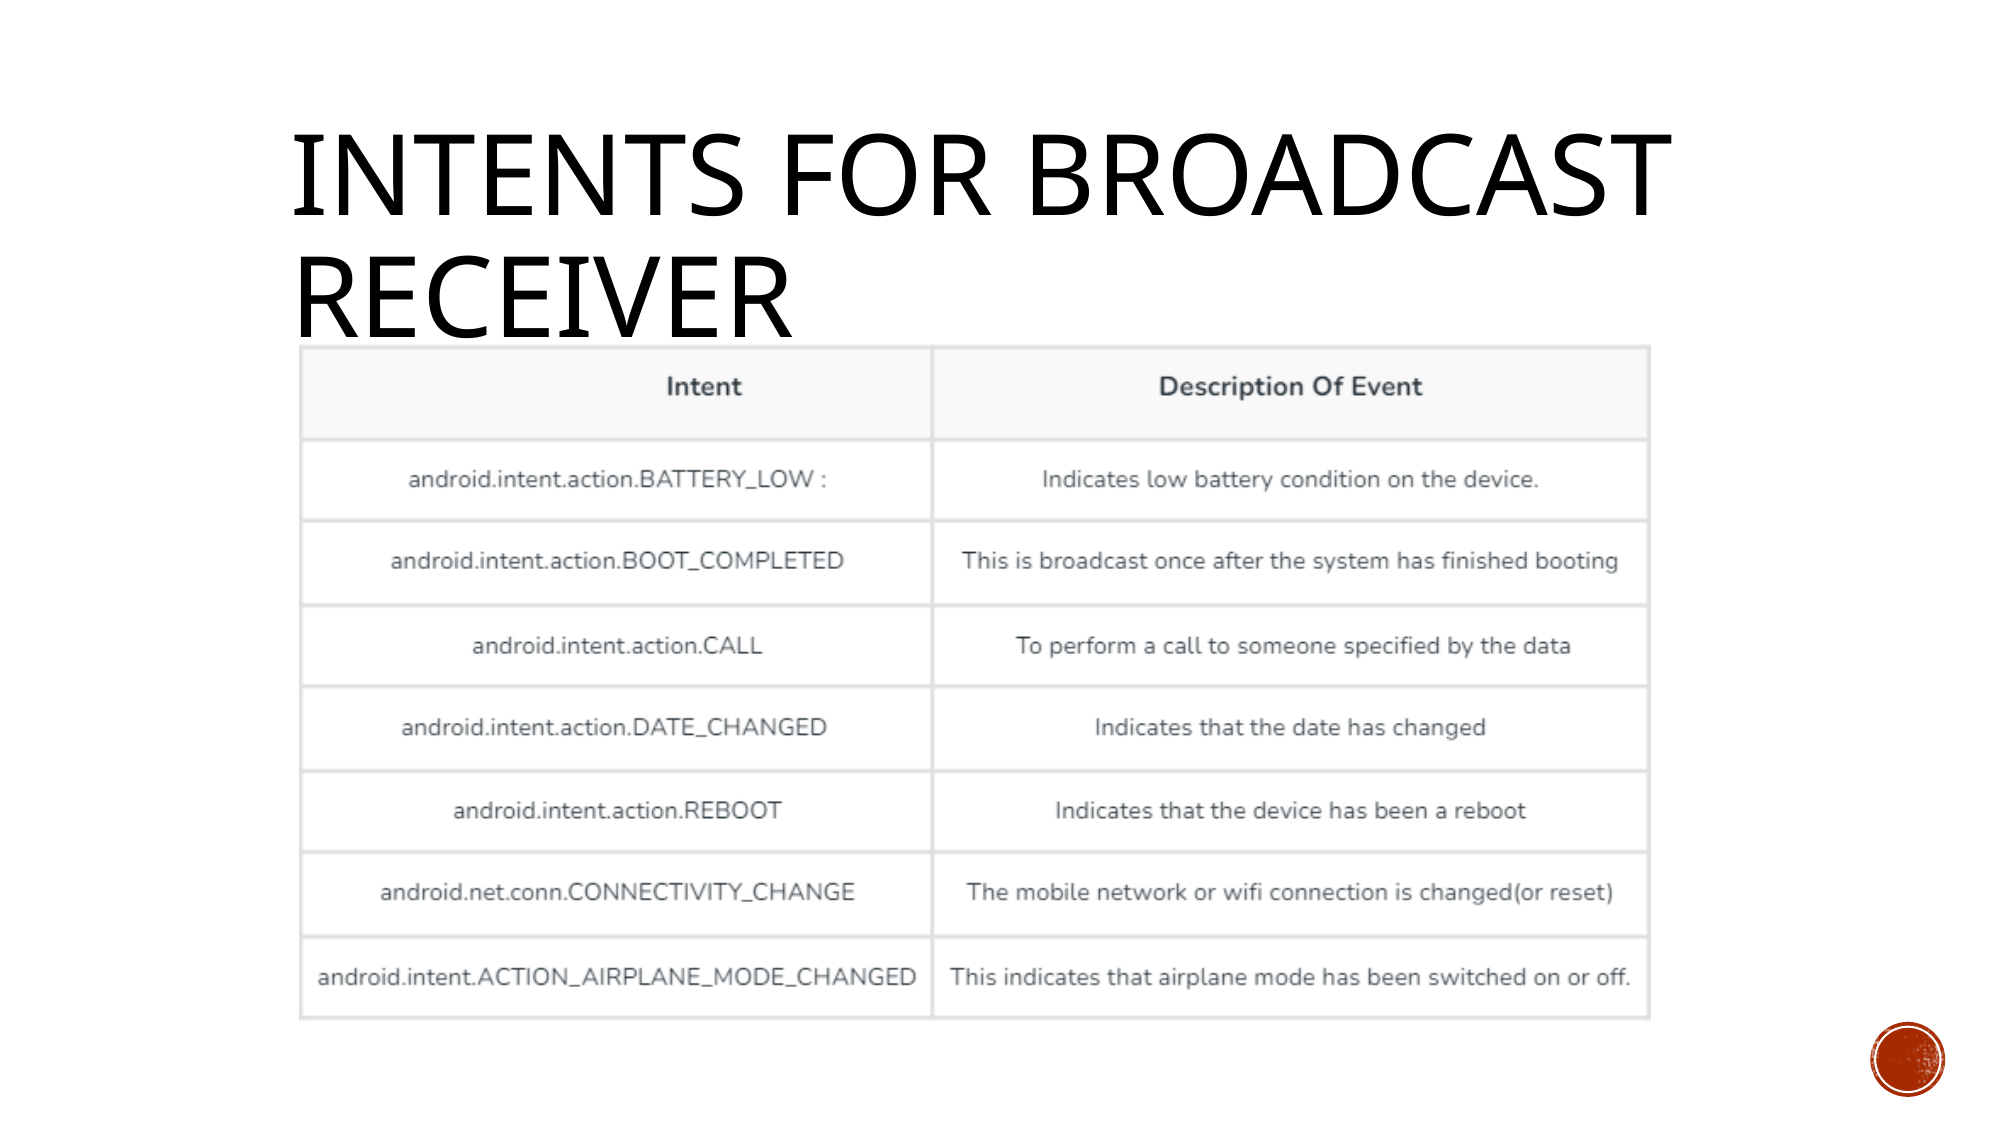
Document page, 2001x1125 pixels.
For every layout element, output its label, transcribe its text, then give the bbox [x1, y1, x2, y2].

title Intents for broadcast receiver [274, 136, 1925, 344]
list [302, 343, 1649, 1019]
